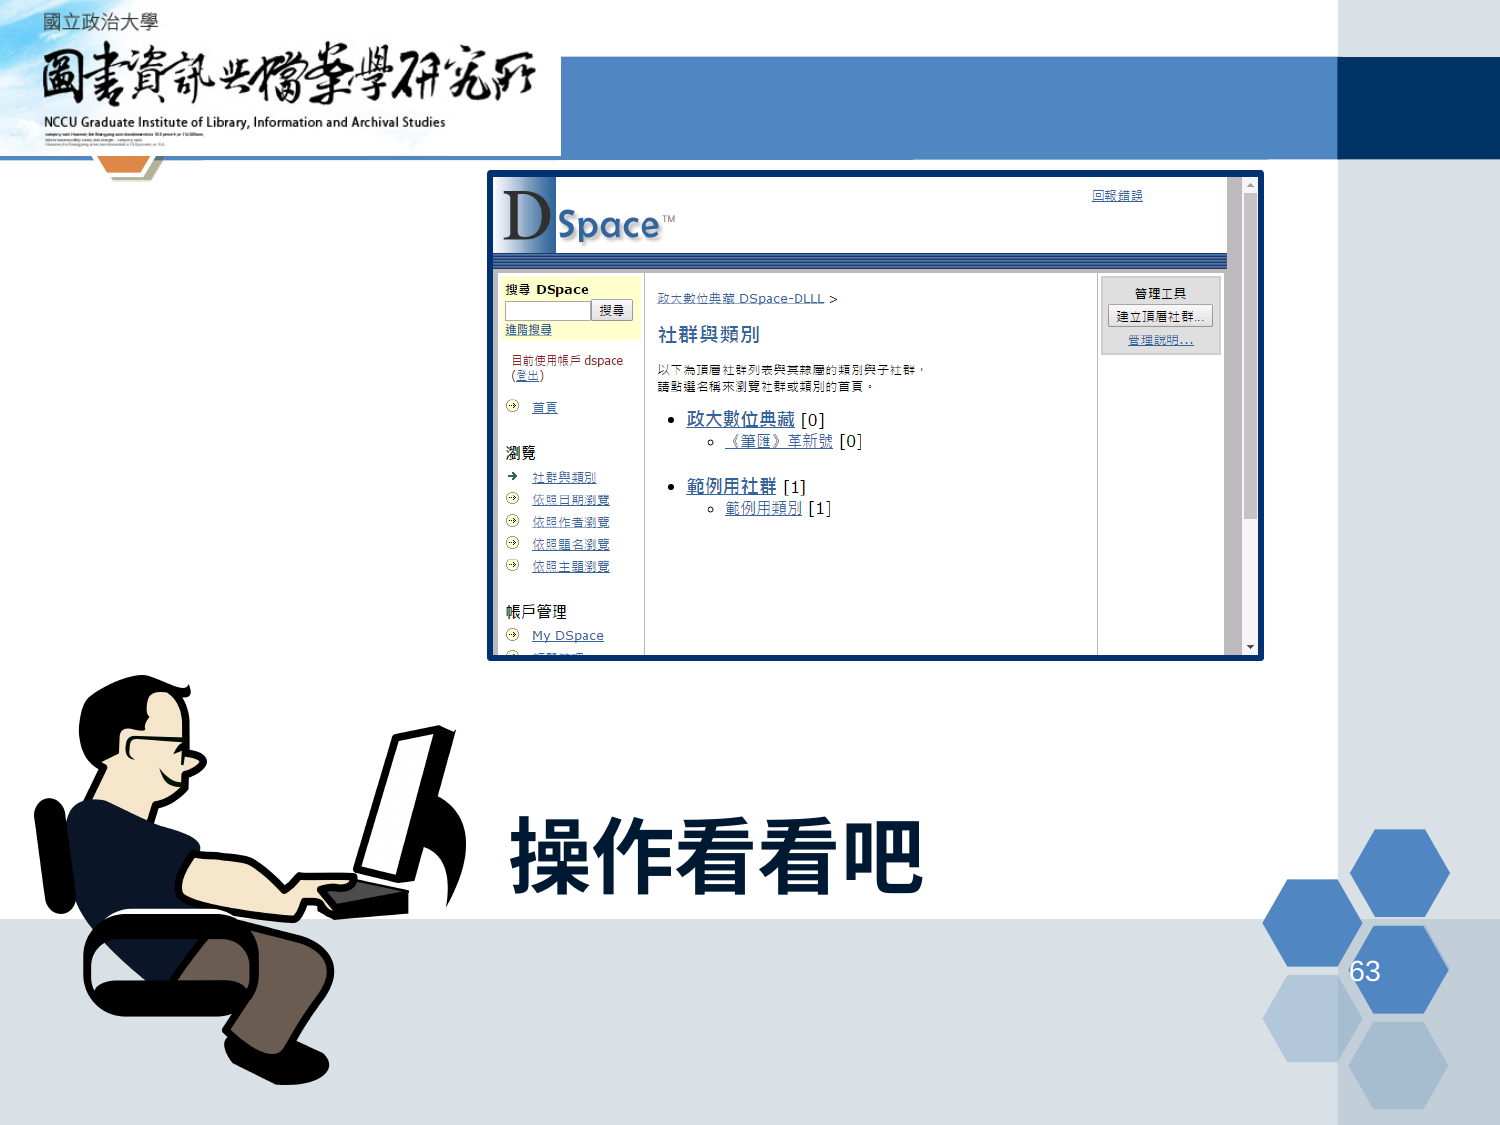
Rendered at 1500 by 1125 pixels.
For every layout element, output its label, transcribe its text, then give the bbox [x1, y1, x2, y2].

slide_number ‹#› [1333, 951, 1460, 989]
picture [492, 176, 1259, 655]
title 操作看看吧 [493, 811, 1394, 920]
picture [34, 675, 466, 1085]
picture [0, 0, 561, 156]
